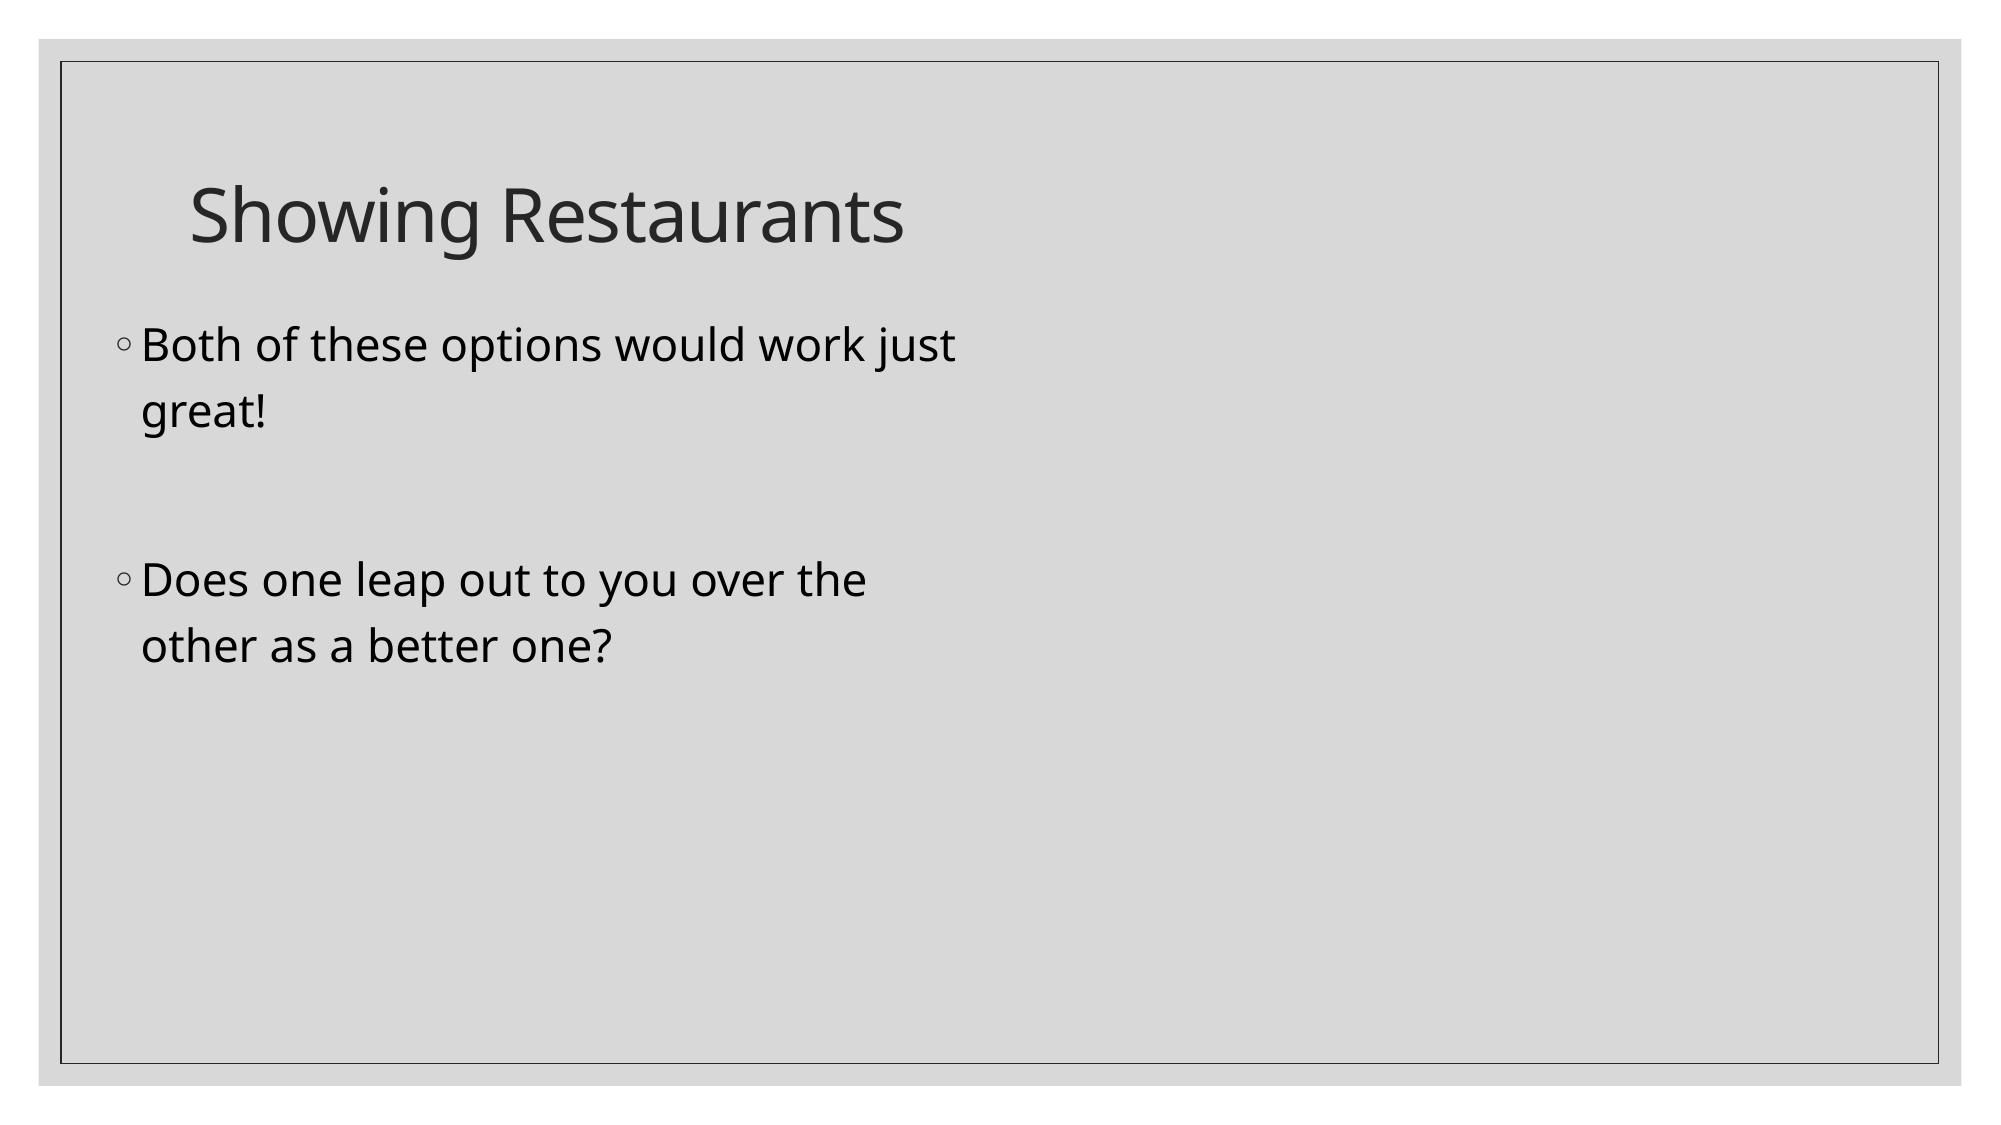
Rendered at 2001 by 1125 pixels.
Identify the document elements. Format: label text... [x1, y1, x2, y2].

title Showing Restaurants [174, 105, 1825, 331]
list Both of these options would work just great! Does one leap out to you over the other as a better one? [95, 297, 1000, 1088]
